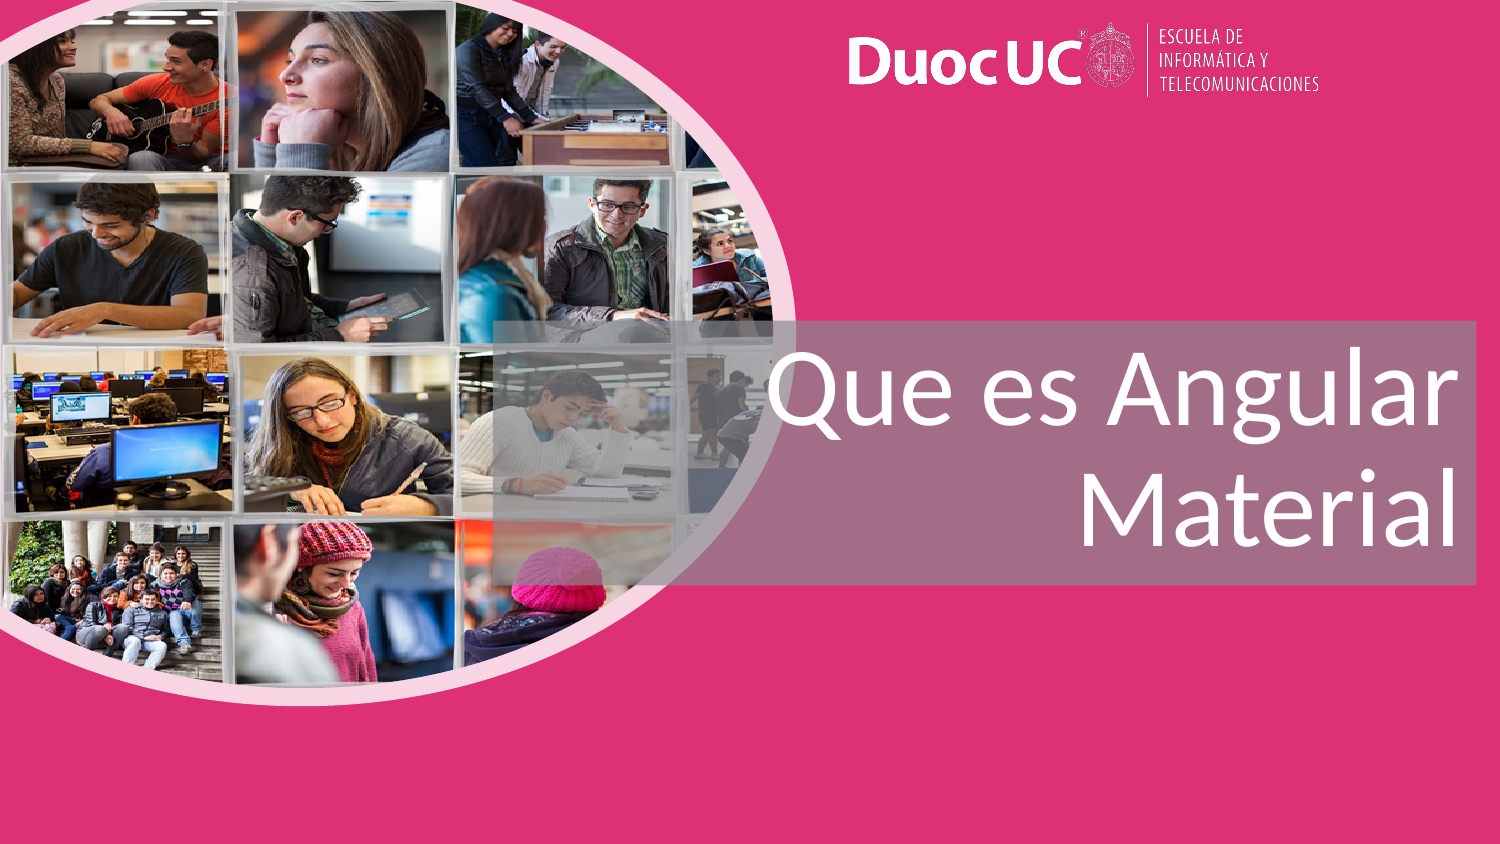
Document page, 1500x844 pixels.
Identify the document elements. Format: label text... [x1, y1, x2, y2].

picture [849, 22, 1319, 97]
picture [0, 0, 773, 688]
title Que es Angular Material [492, 320, 1477, 586]
